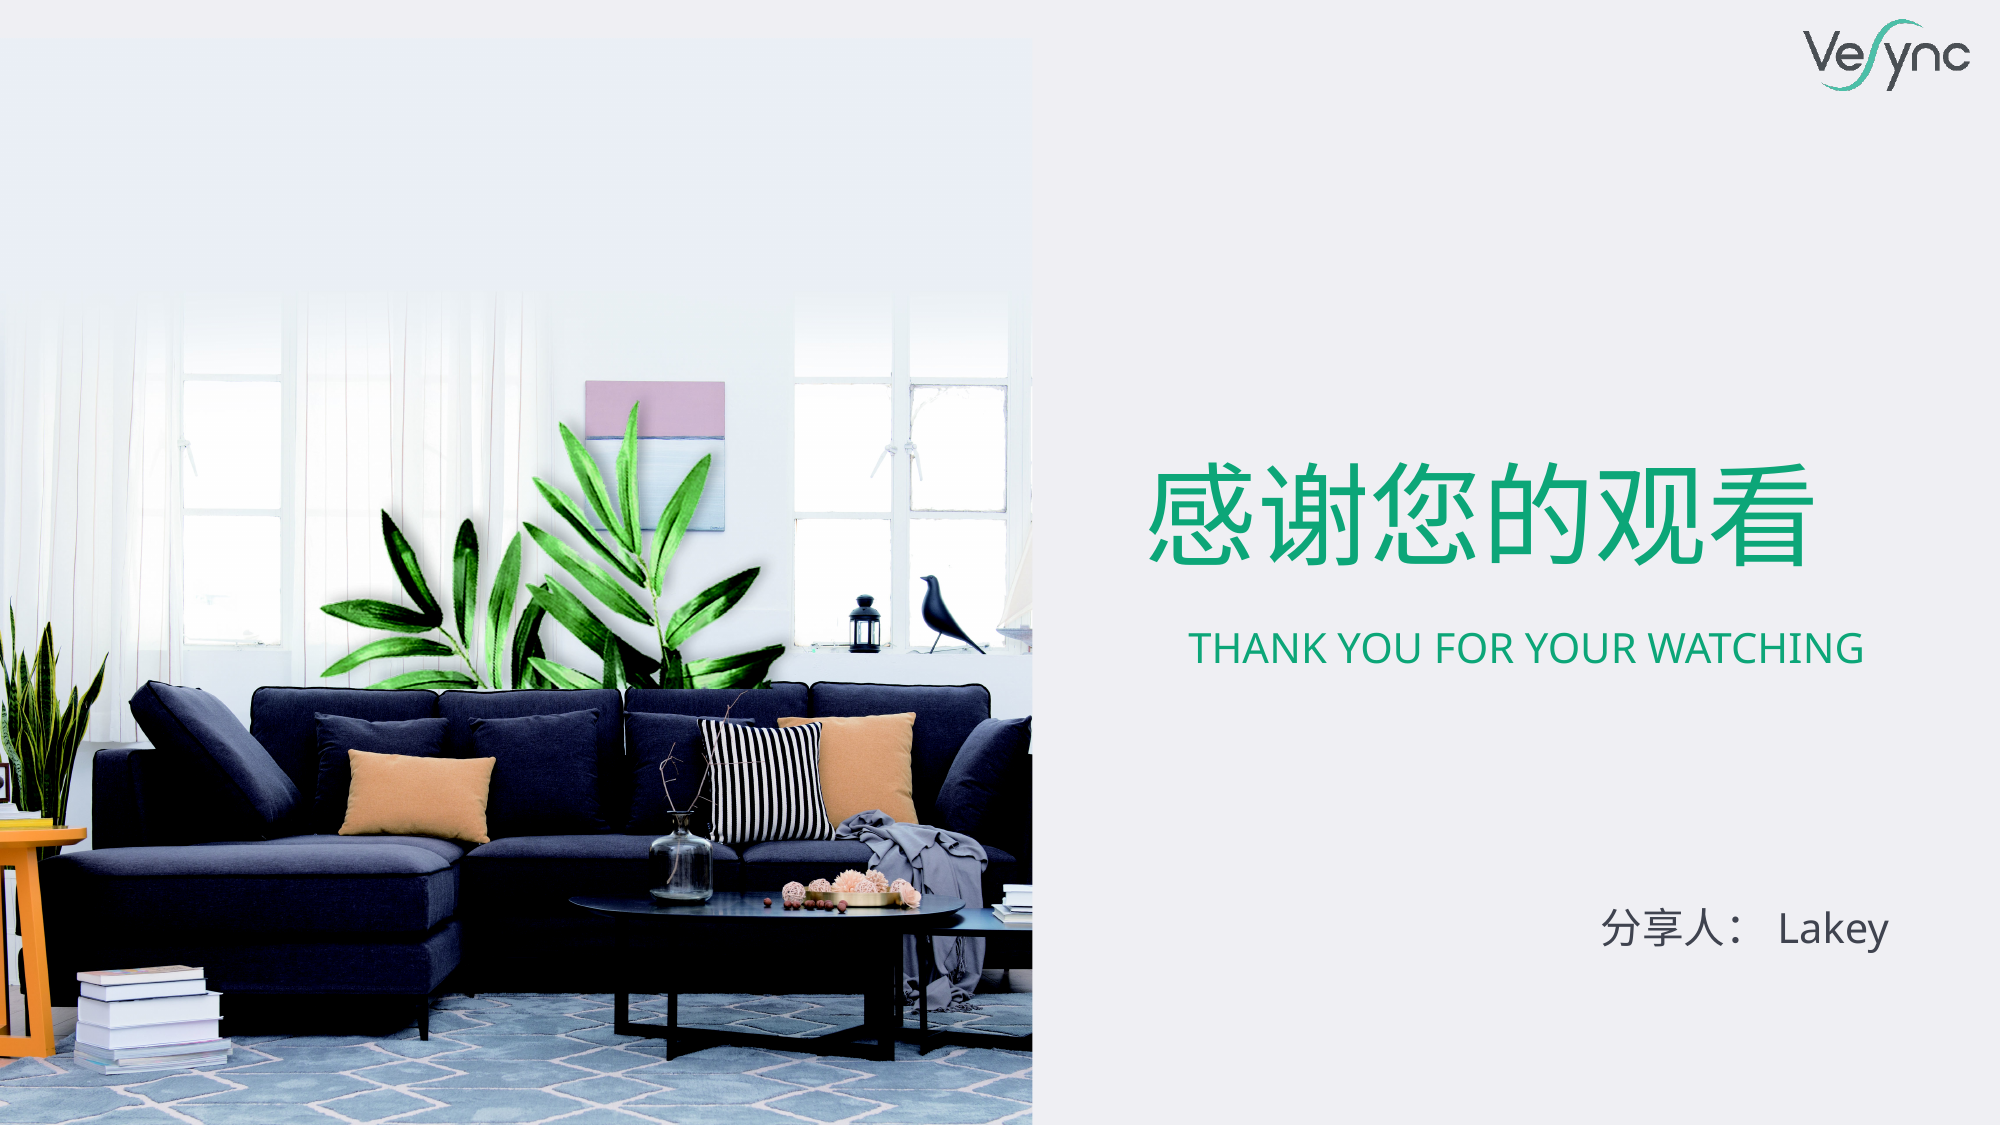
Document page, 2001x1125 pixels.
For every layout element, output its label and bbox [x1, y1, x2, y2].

picture [1803, 19, 1970, 91]
text_box [1129, 437, 1904, 961]
picture [0, 38, 1033, 1125]
